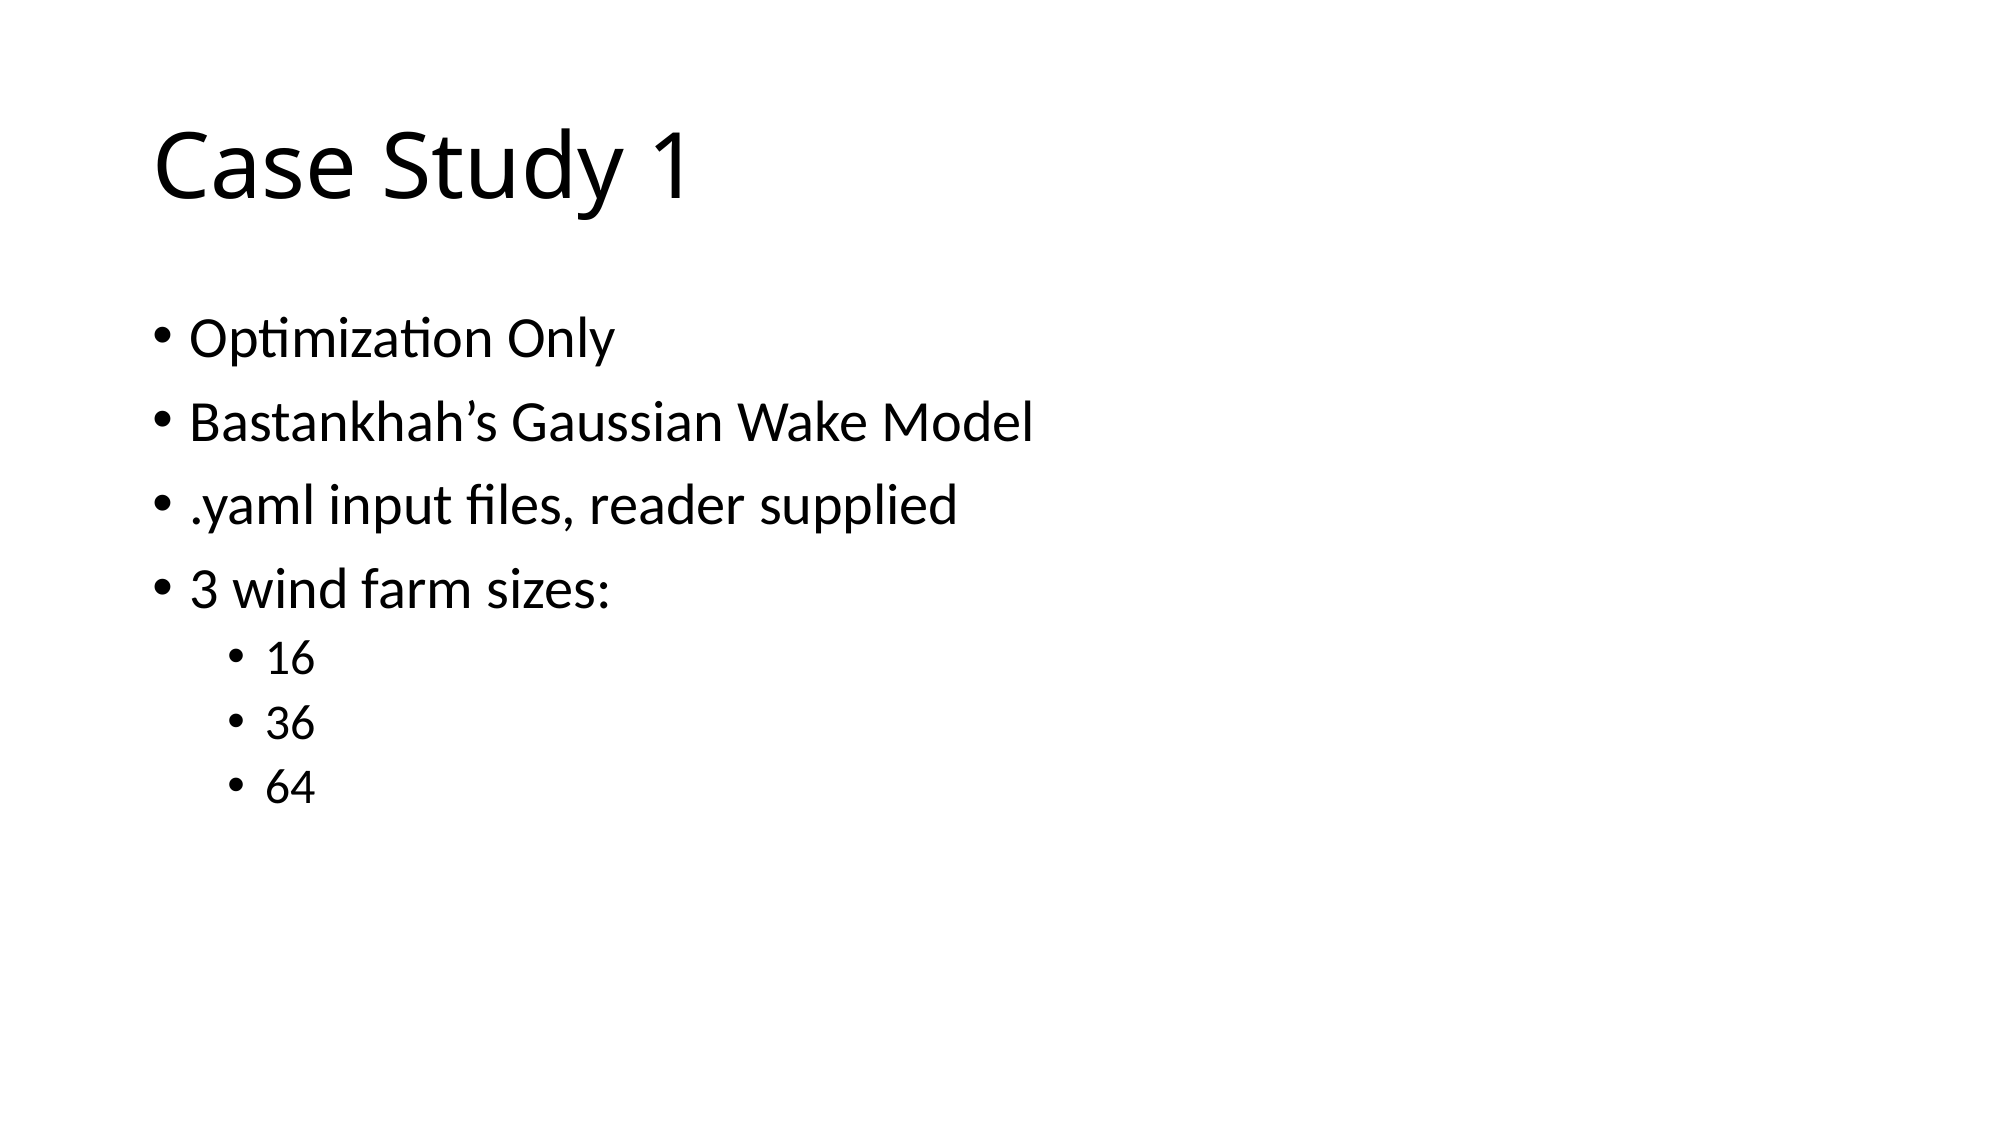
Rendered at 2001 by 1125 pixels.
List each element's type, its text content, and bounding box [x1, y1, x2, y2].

title Case Study 1 [137, 59, 1863, 278]
list Optimization Only Bastankhah’s Gaussian Wake Model .yaml input files, reader supplied 3 wind farm sizes: 16 36 64 [137, 299, 1863, 1014]
